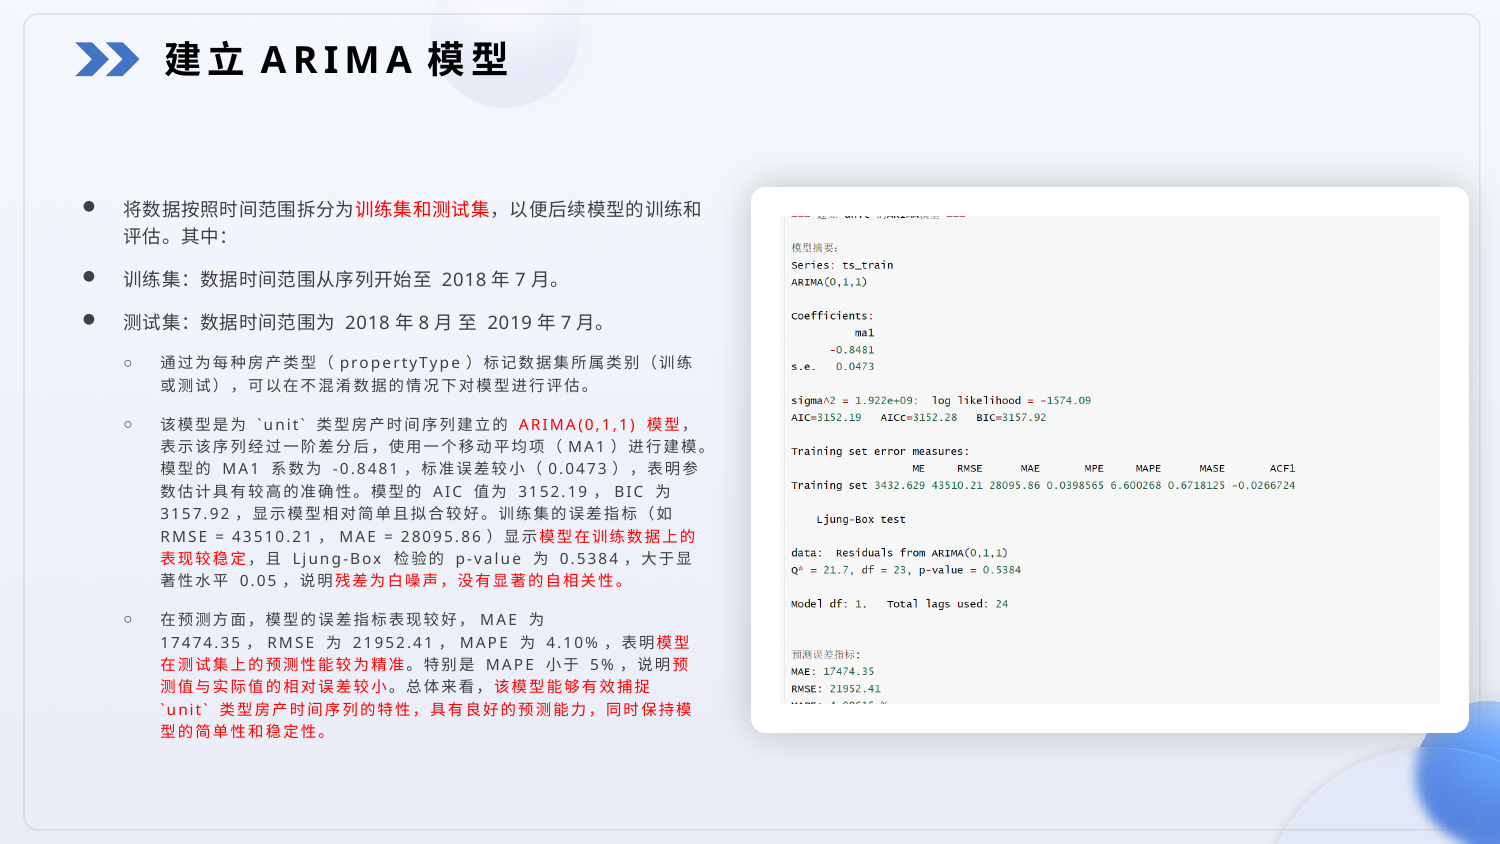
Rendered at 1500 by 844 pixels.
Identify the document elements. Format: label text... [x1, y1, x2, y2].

text_box 将数据按照时间范围拆分为训练集和测试集，以便后续模型的训练和评估。其中： 训练集：数据时间范围从序列开始至 2018年7月。 测试集：数据时间范围为 2018年8月 至 2019年7月。 通过为每种房产类型（propertyType）标记数据集所属类别（训练或测试），可以在不混淆数据的情况下对模型进行评估。 该模型是为 `unit` 类型房产时间序列建立的 ARIMA(0,1,1) 模型，表示该序列经过一阶差分后，使用一个移动平均项（MA1）进行建模。模型的 MA1 系数为 -0.8481，标准误差较小（0.0473），表明参数估计具有较高的准确性。模型的 AIC 值为 3152.19，BIC 为 3157.92，显示模型相对简单且拟合较好。训练集的误差指标（如 RMSE = 43510.21，MAE = 28095.86）显示模型在训练数据上的表现较稳定，且 Ljung-Box 检验的 p-value 为 0.5384，大于显著性水平 0.05，说明残差为白噪声，没有显著的自相关性。 在预测方面，模型的误差指标表现较好，MAE 为 17474.35，RMSE 为 21952.41，MAPE 为 4.10%，表明模型在测试集上的预测性能较为精准。特别是 MAPE 小于 5%，说明预测值与实际值的相对误差较小。总体来看，该模型能够有效捕捉 `unit` 类型房产时间序列的特性，具有良好的预测能力，同时保持模型的简单性和稳定性。 [74, 177, 712, 758]
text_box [75, 42, 140, 76]
text_box 建立ARIMA模型 [148, 28, 525, 90]
picture [0, 0, 1500, 844]
